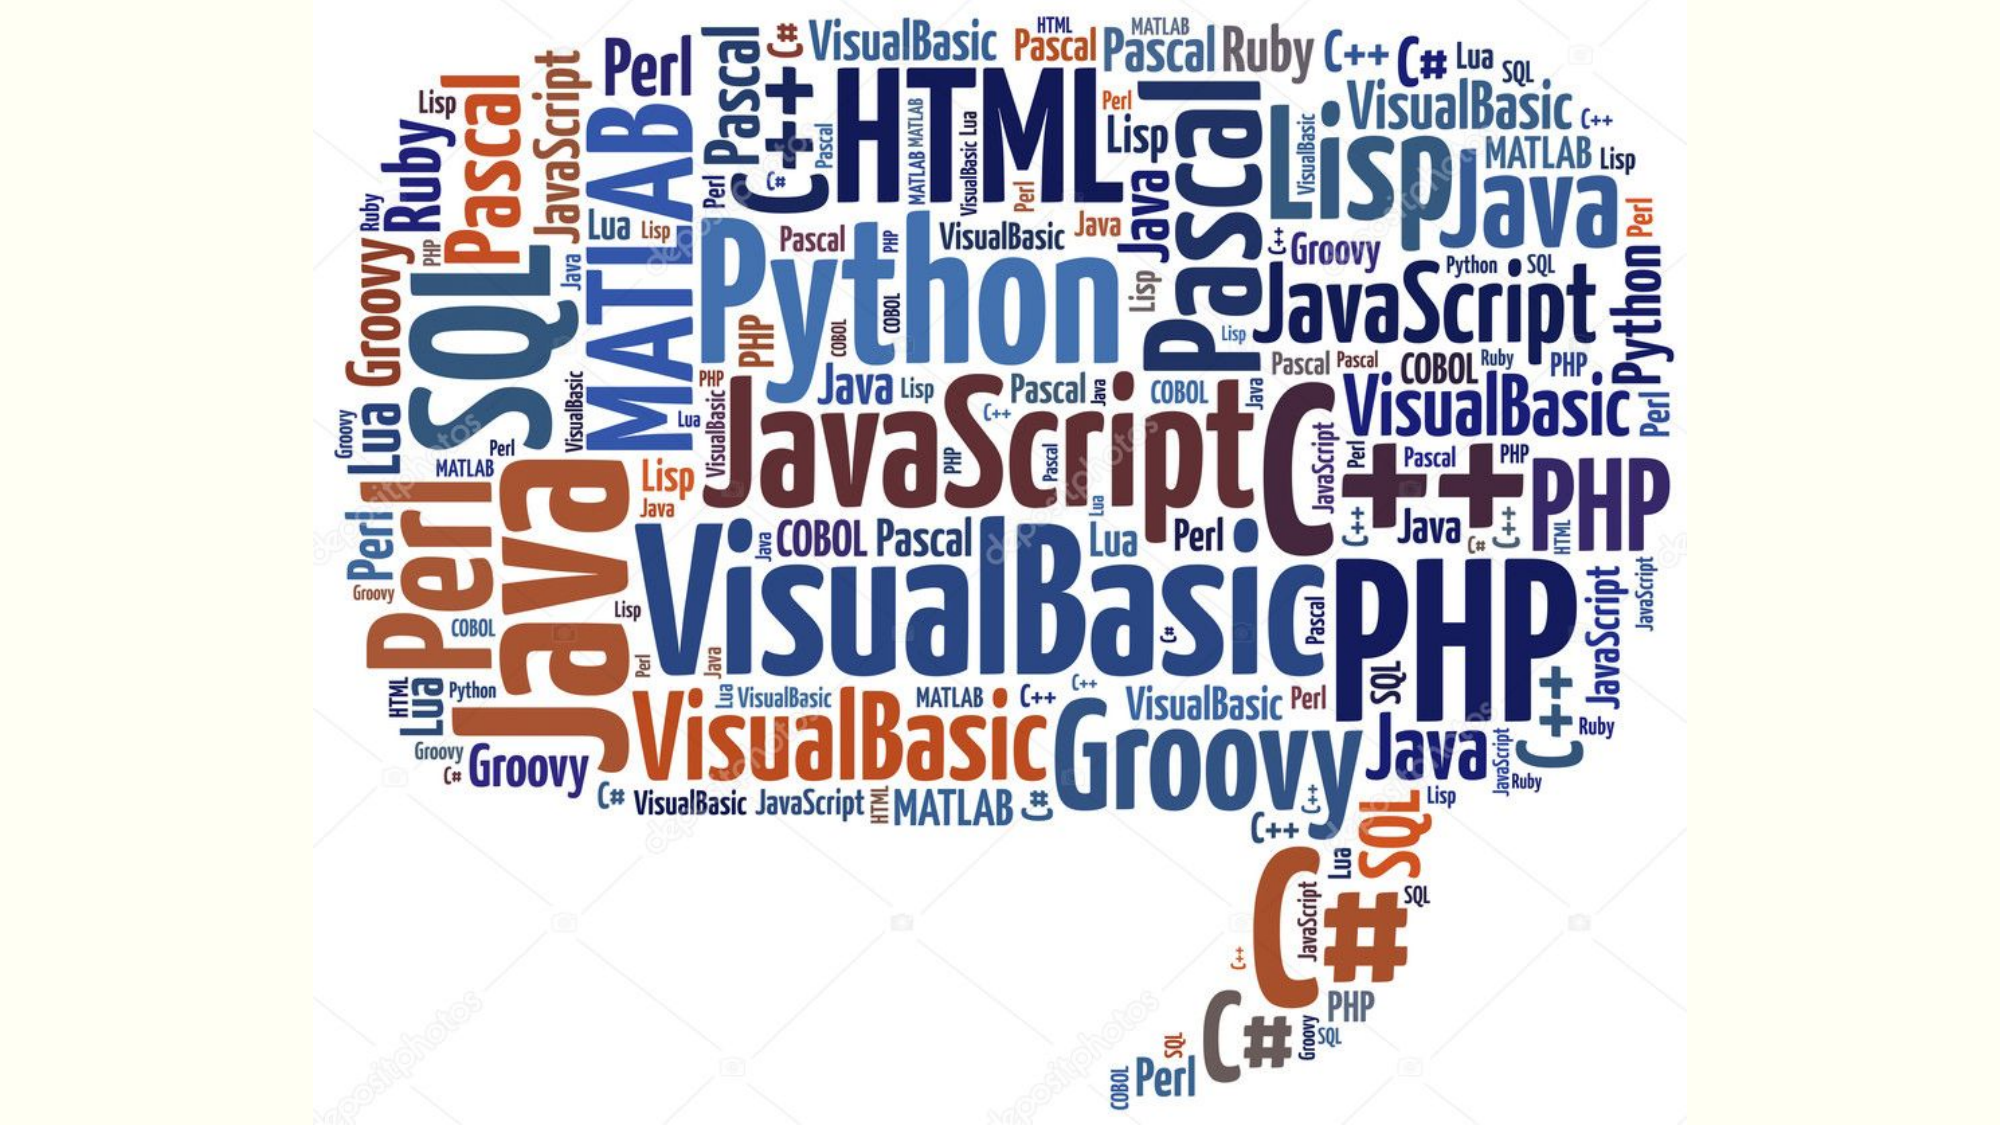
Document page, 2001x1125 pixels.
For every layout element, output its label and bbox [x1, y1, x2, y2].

picture [313, 0, 1687, 1125]
